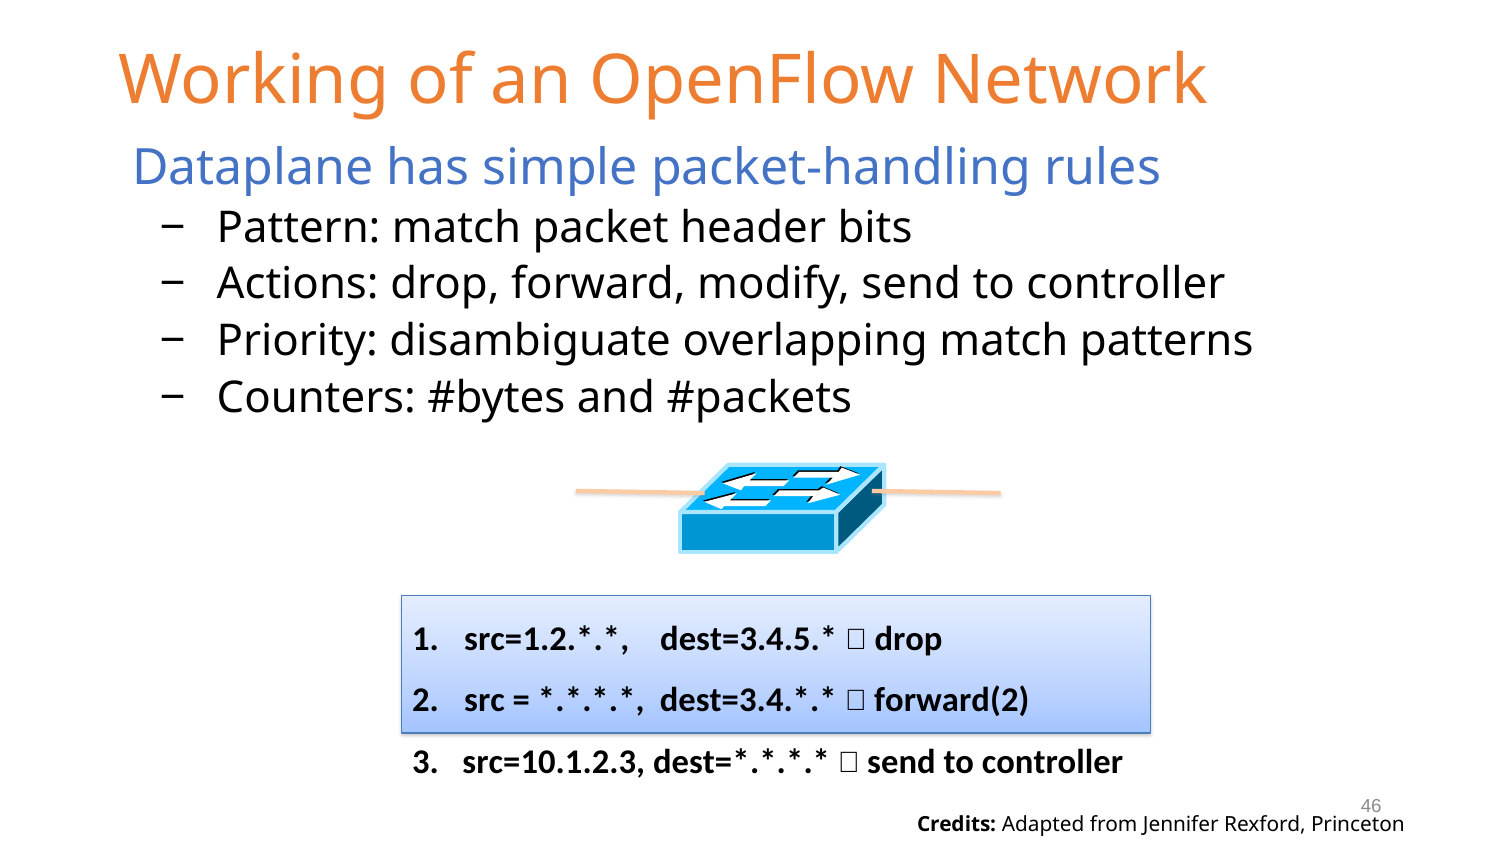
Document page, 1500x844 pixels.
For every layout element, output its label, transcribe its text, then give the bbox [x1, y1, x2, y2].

list Dataplane has simple packet-handling rules Pattern: match packet header bits Actions: drop, forward, modify, send to controller Priority: disambiguate overlapping match patterns Counters: #bytes and #packets [103, 133, 1397, 760]
title Working of an OpenFlow Network [103, 44, 1397, 118]
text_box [385, 587, 1168, 756]
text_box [570, 463, 1008, 554]
slide_number 46 [1059, 782, 1397, 803]
text_box Credits: Adapted from Jennifer Rexford, Princeton [902, 803, 1420, 843]
